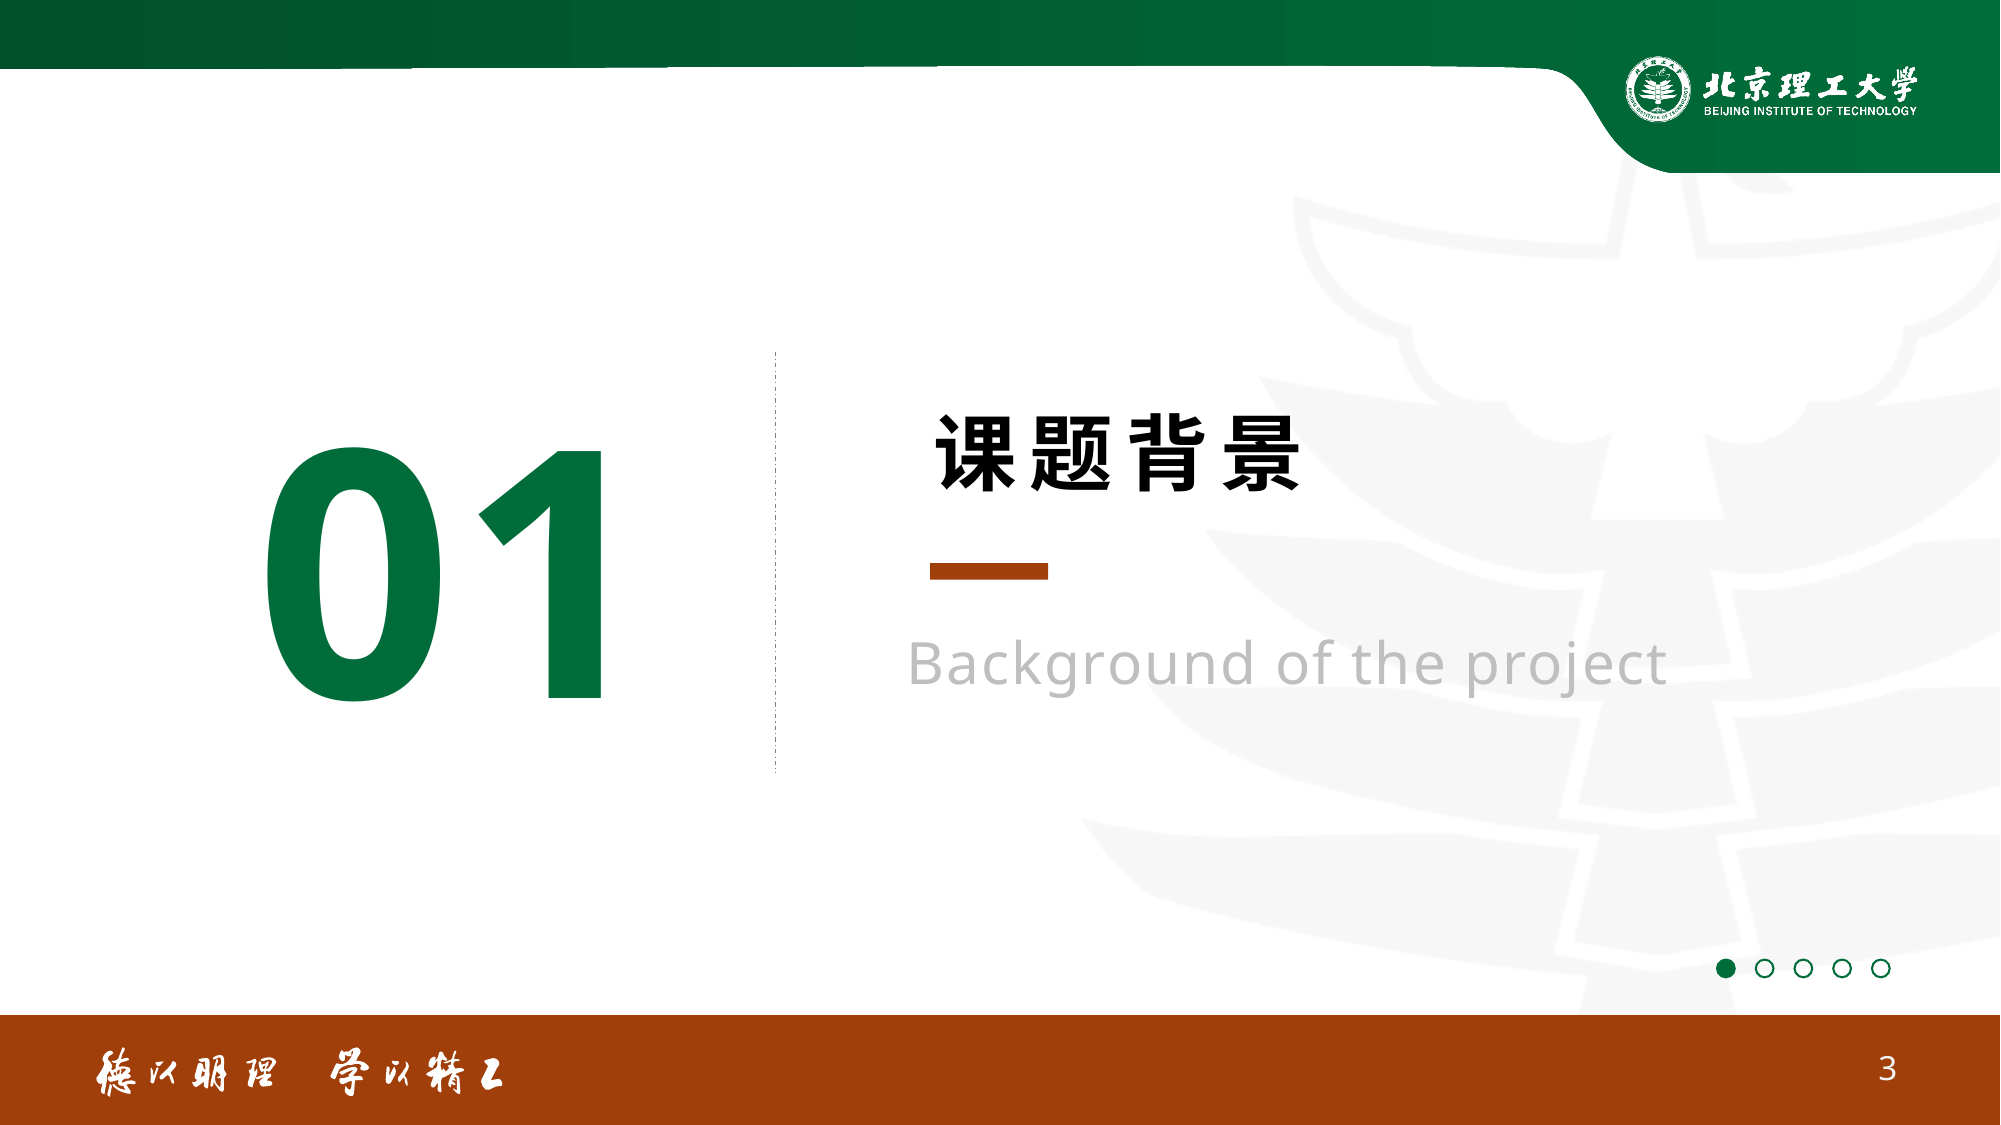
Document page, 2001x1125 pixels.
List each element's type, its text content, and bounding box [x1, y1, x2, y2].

text_box Background of the project [892, 619, 1685, 705]
text_box 01 [240, 345, 672, 776]
text_box 课题背景 [919, 393, 1320, 509]
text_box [1716, 959, 1890, 978]
text_box [929, 562, 1049, 581]
picture [1081, 0, 2001, 1110]
